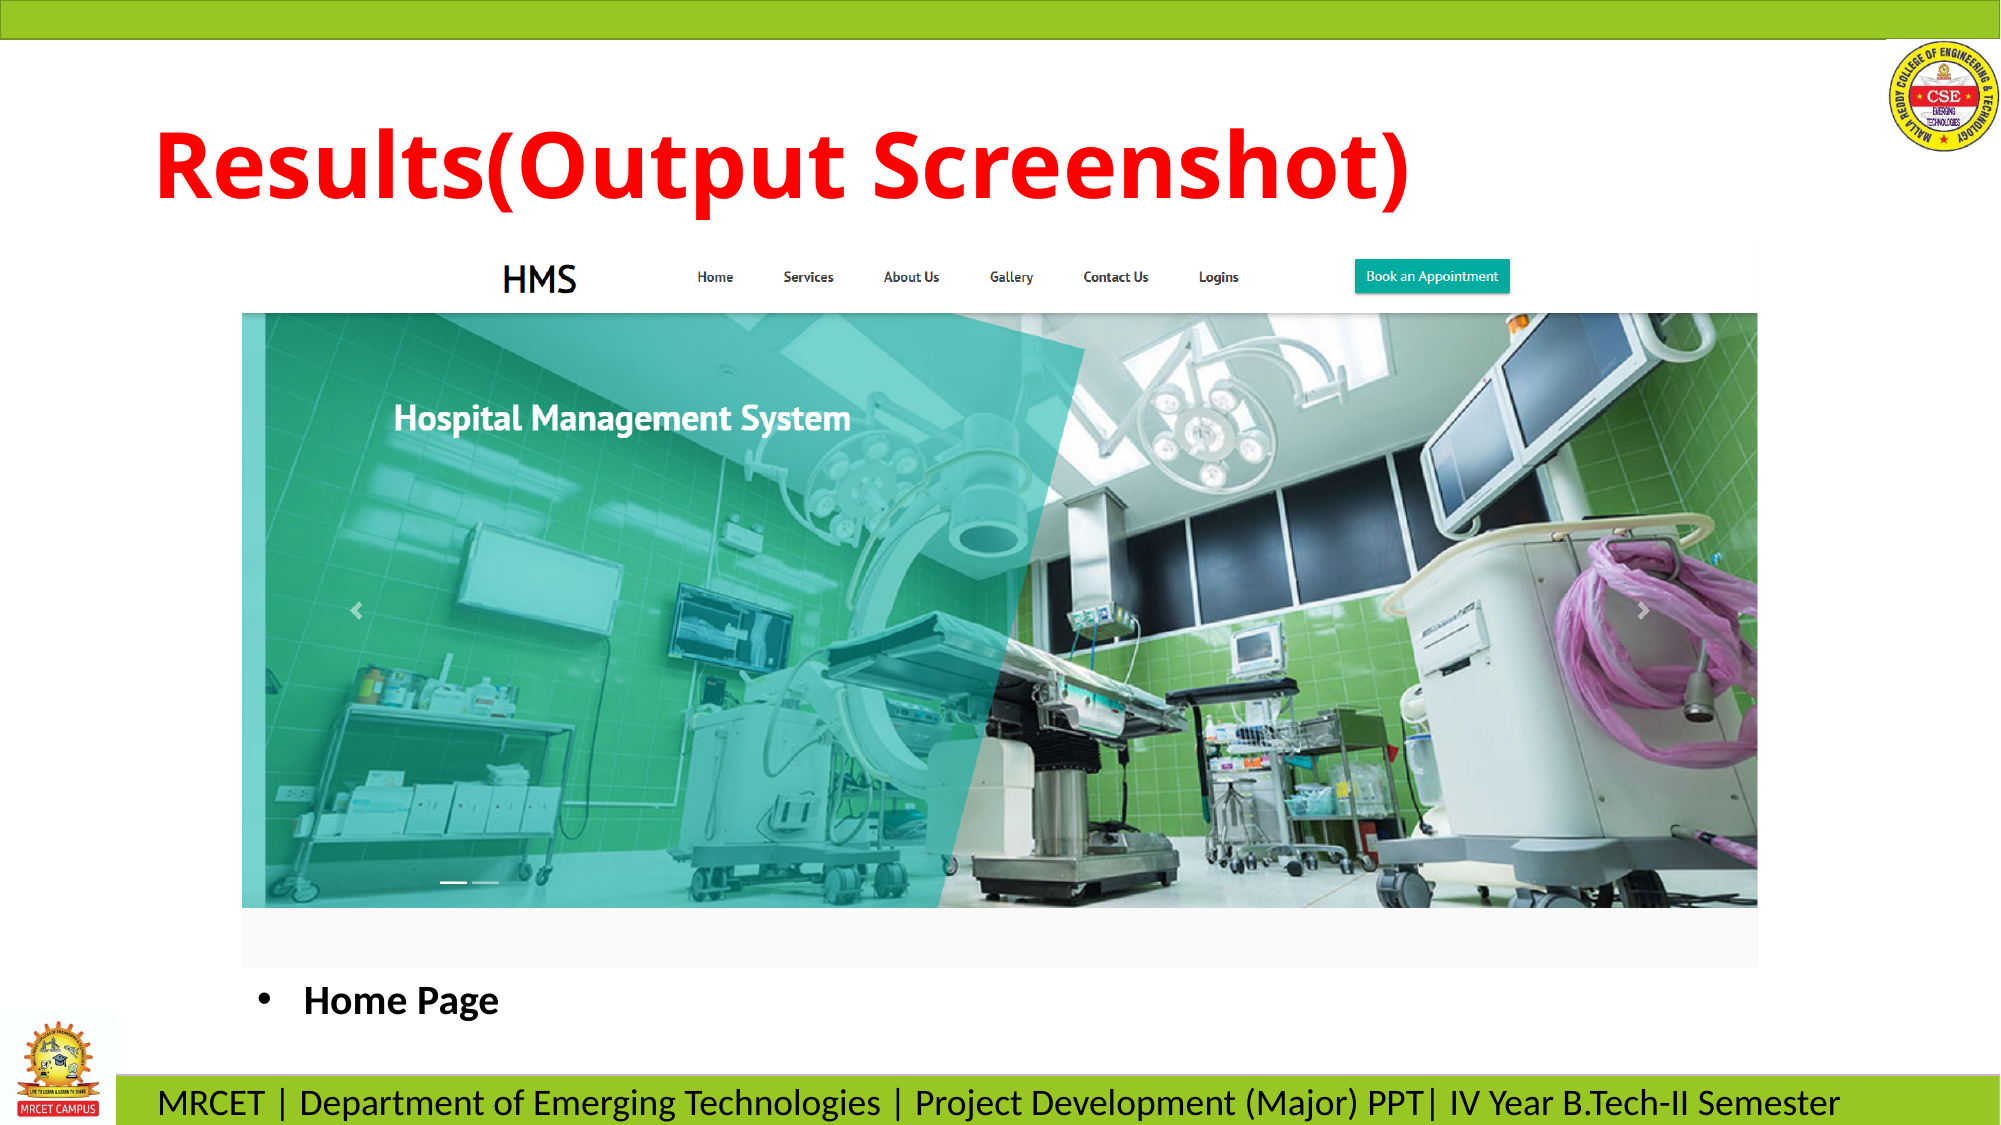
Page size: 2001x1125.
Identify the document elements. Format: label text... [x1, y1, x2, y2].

title Results(Output Screenshot) [137, 59, 1863, 278]
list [242, 240, 1758, 967]
picture [1886, 39, 2000, 154]
picture [0, 1010, 116, 1125]
text_box Home Page [242, 967, 1520, 1036]
